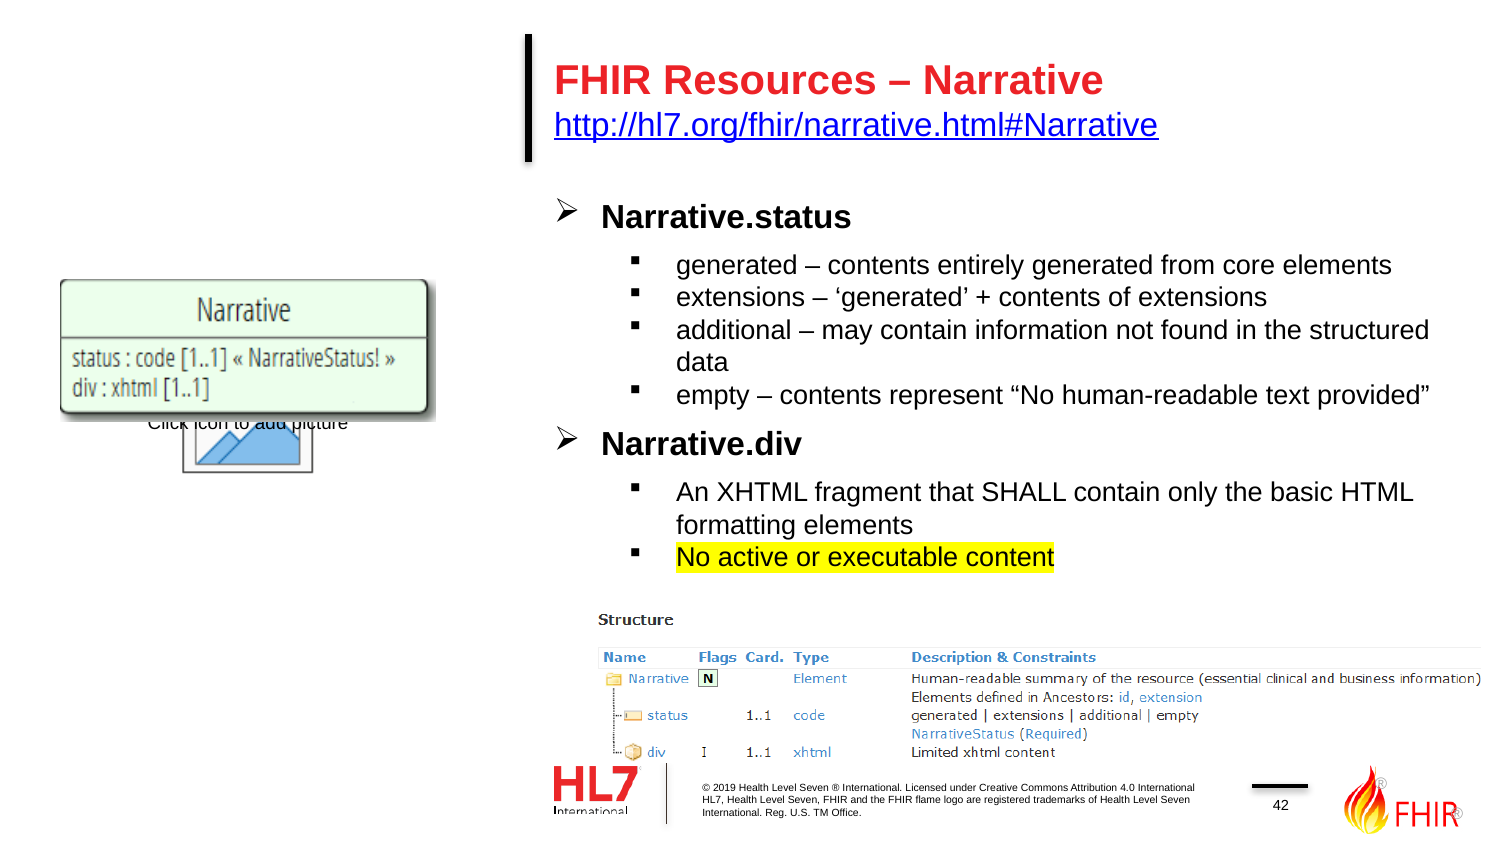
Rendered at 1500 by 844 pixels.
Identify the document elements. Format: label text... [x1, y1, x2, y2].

picture [0, 0, 497, 844]
title FHIR Resources – Narrative http://hl7.org/fhir/narrative.html#Narrative [554, 33, 1441, 163]
footer © 2019 Health Level Seven ® International. Licensed under Creative Commons Attribution 4.0 International HL7, Health Level Seven, FHIR and the FHIR flame logo are registered trademarks of Health Level Seven International. Reg. U.S. TM Office. [702, 785, 1212, 819]
picture [593, 610, 1481, 837]
slide_number 42 [1258, 786, 1304, 813]
list Narrative.status generated – contents entirely generated from core elements extensions – ‘generated’ + contents of extensions additional – may contain information not found in the structured data empty – contents represent “No human-readable text provided” Narrative.div An XHTML fragment that SHALL contain only the basic HTML formatting elements No active or executable content [554, 194, 1441, 649]
